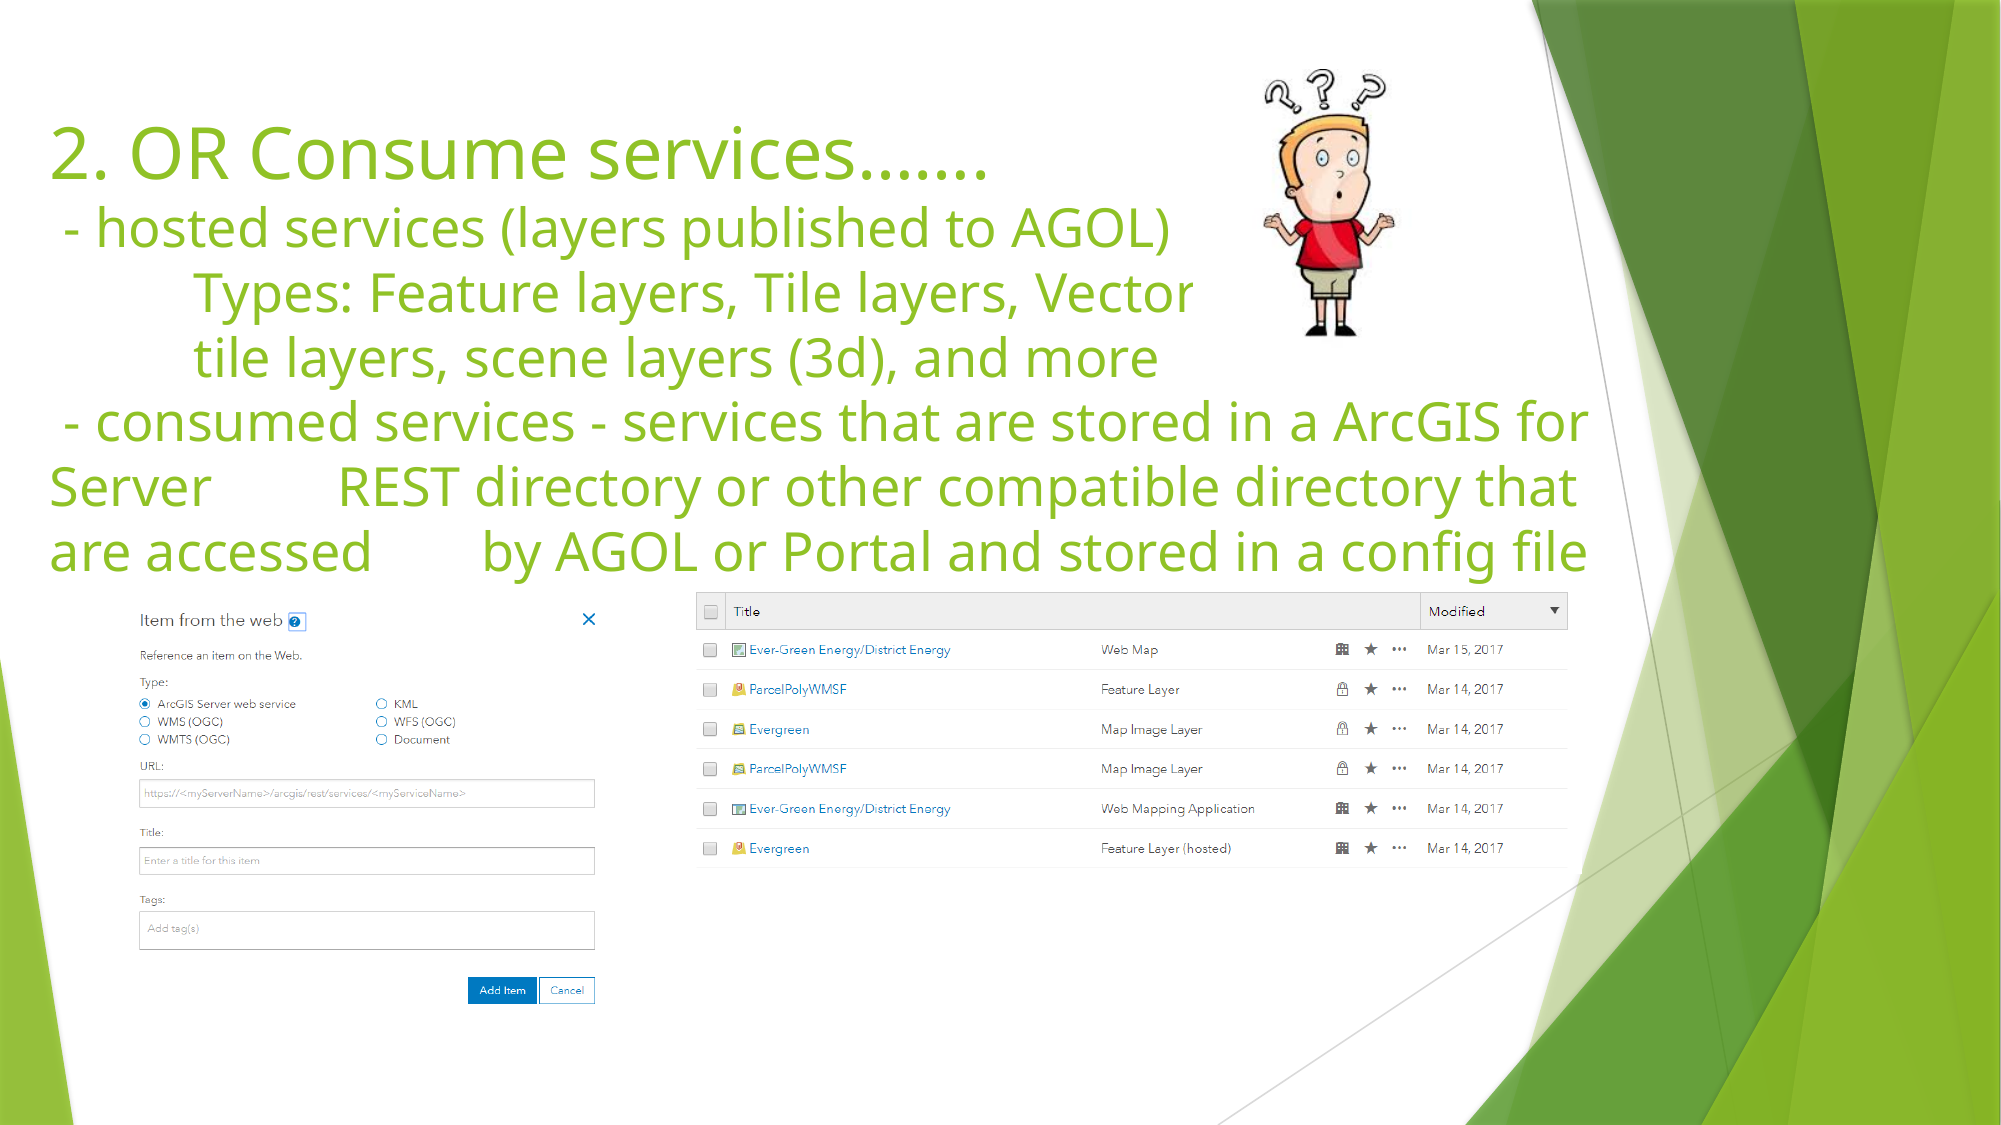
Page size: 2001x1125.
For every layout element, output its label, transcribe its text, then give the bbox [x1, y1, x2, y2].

title 2. OR Consume services……. - hosted services (layers published to AGOL) Types: Feature layers, Tile layers, Vector tile layers, scene layers (3d), and more - consumed services - services that are stored in a ArcGIS for Server REST directory or other compatible directory that are accessed by AGOL or Portal and stored in a config file [34, 99, 1664, 685]
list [1192, 68, 1466, 355]
picture [122, 599, 606, 1006]
picture [685, 588, 1583, 875]
